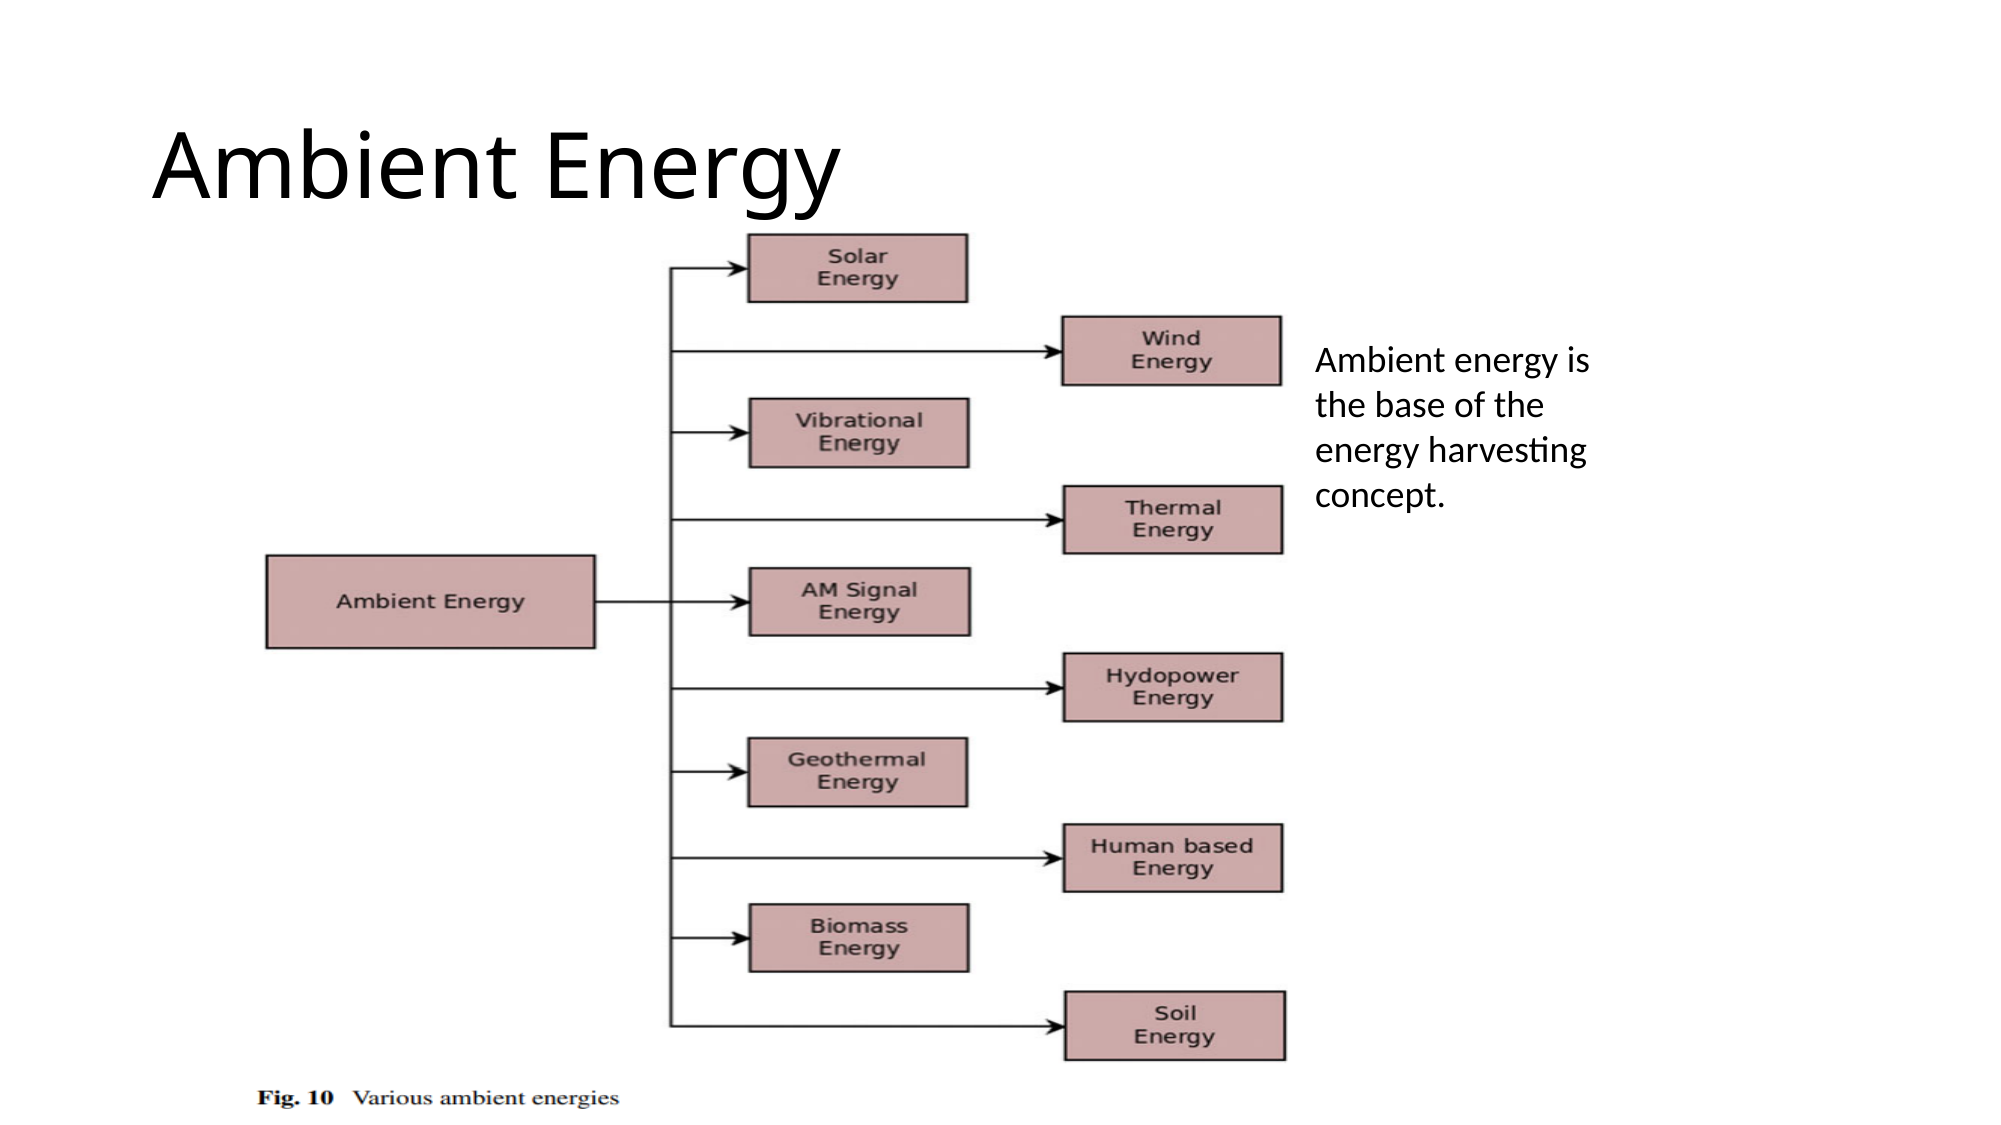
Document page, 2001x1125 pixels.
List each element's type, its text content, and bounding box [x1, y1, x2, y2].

title Ambient Energy [137, 59, 1863, 278]
picture [149, 230, 1360, 1125]
text_box Ambient energy is the base of the energy harvesting concept. [1360, 327, 1647, 523]
